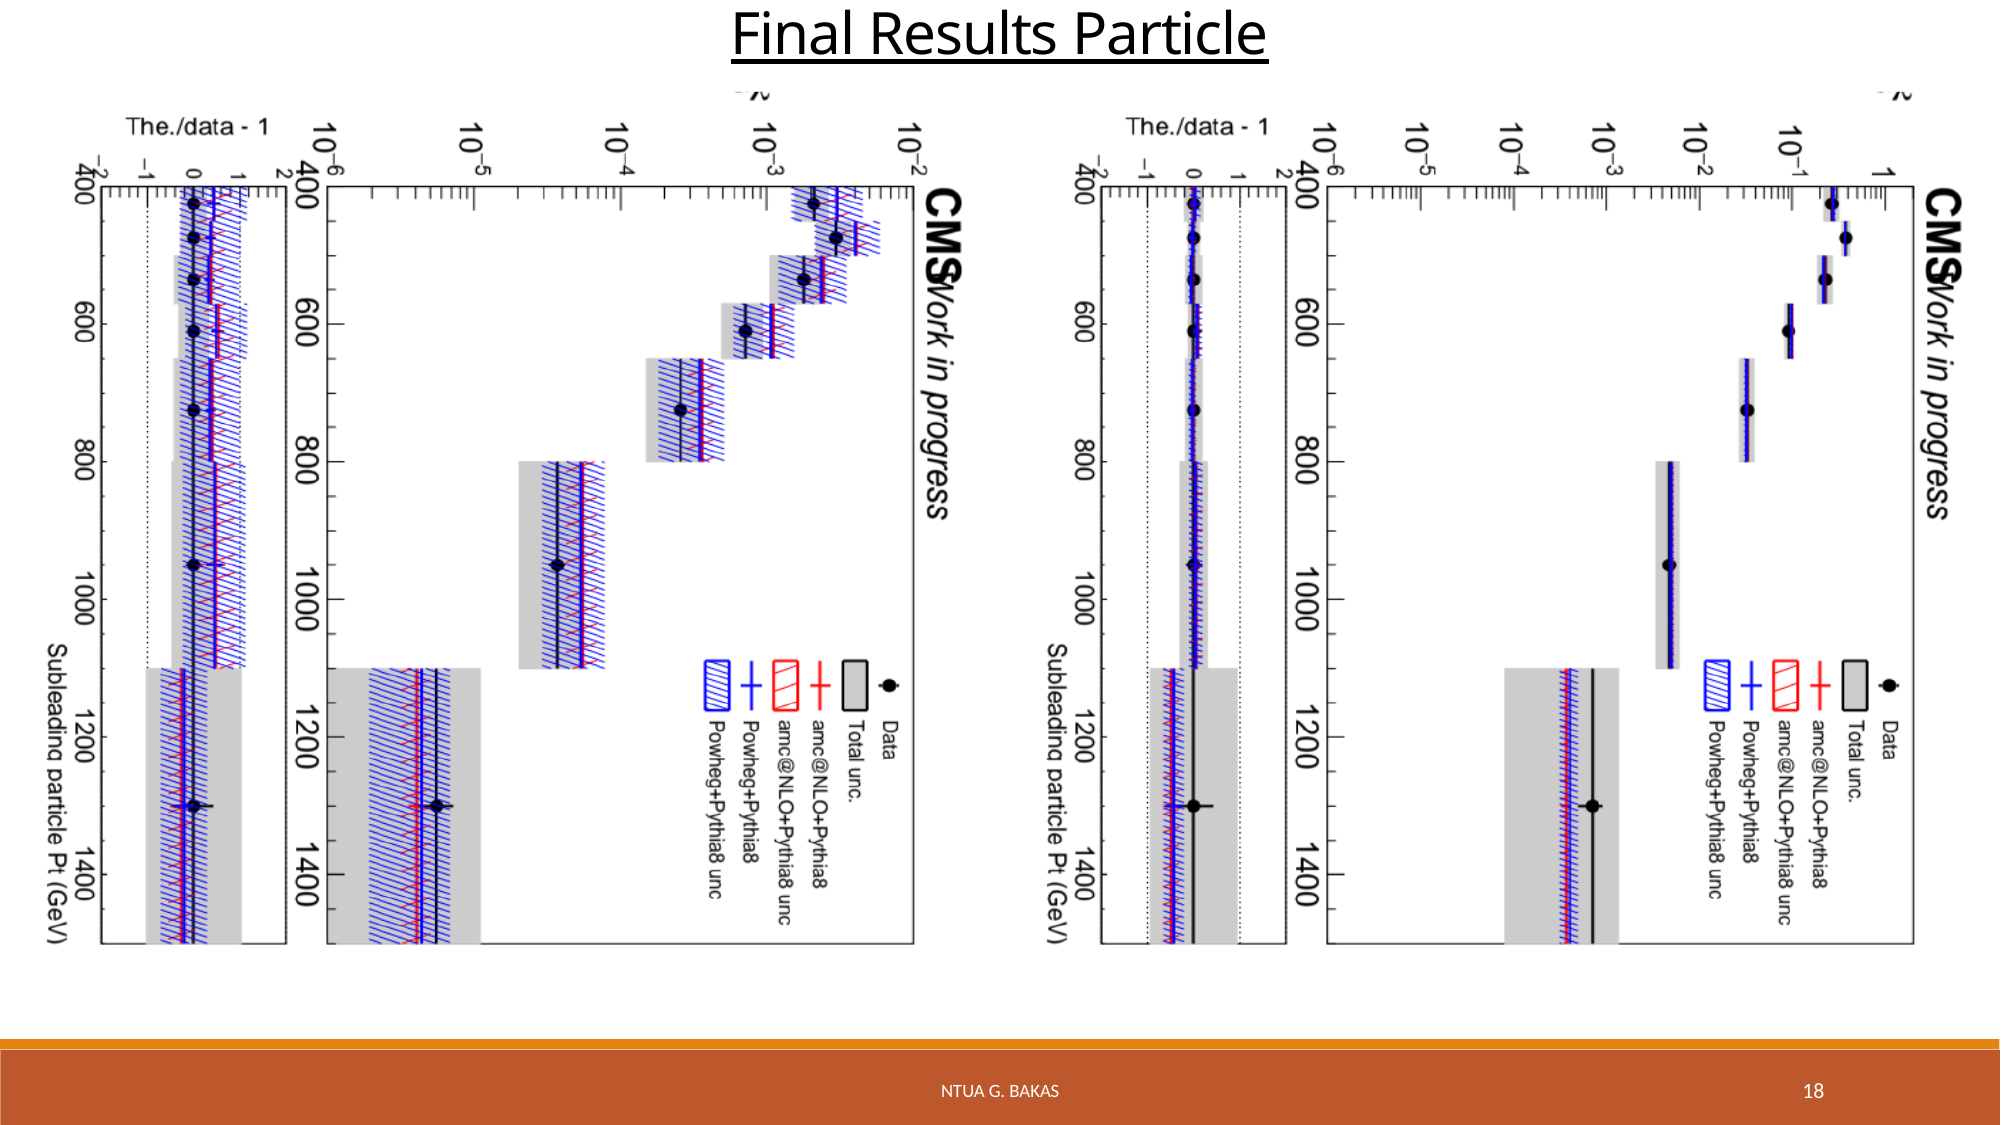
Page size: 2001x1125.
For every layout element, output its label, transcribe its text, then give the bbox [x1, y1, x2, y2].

picture [1018, 71, 1962, 1054]
text_box Final Results Particle [136, 0, 1863, 75]
picture [18, 71, 962, 1054]
slide_number 18 [1624, 1061, 1840, 1120]
footer NTUA G. Bakas [604, 1059, 1396, 1120]
